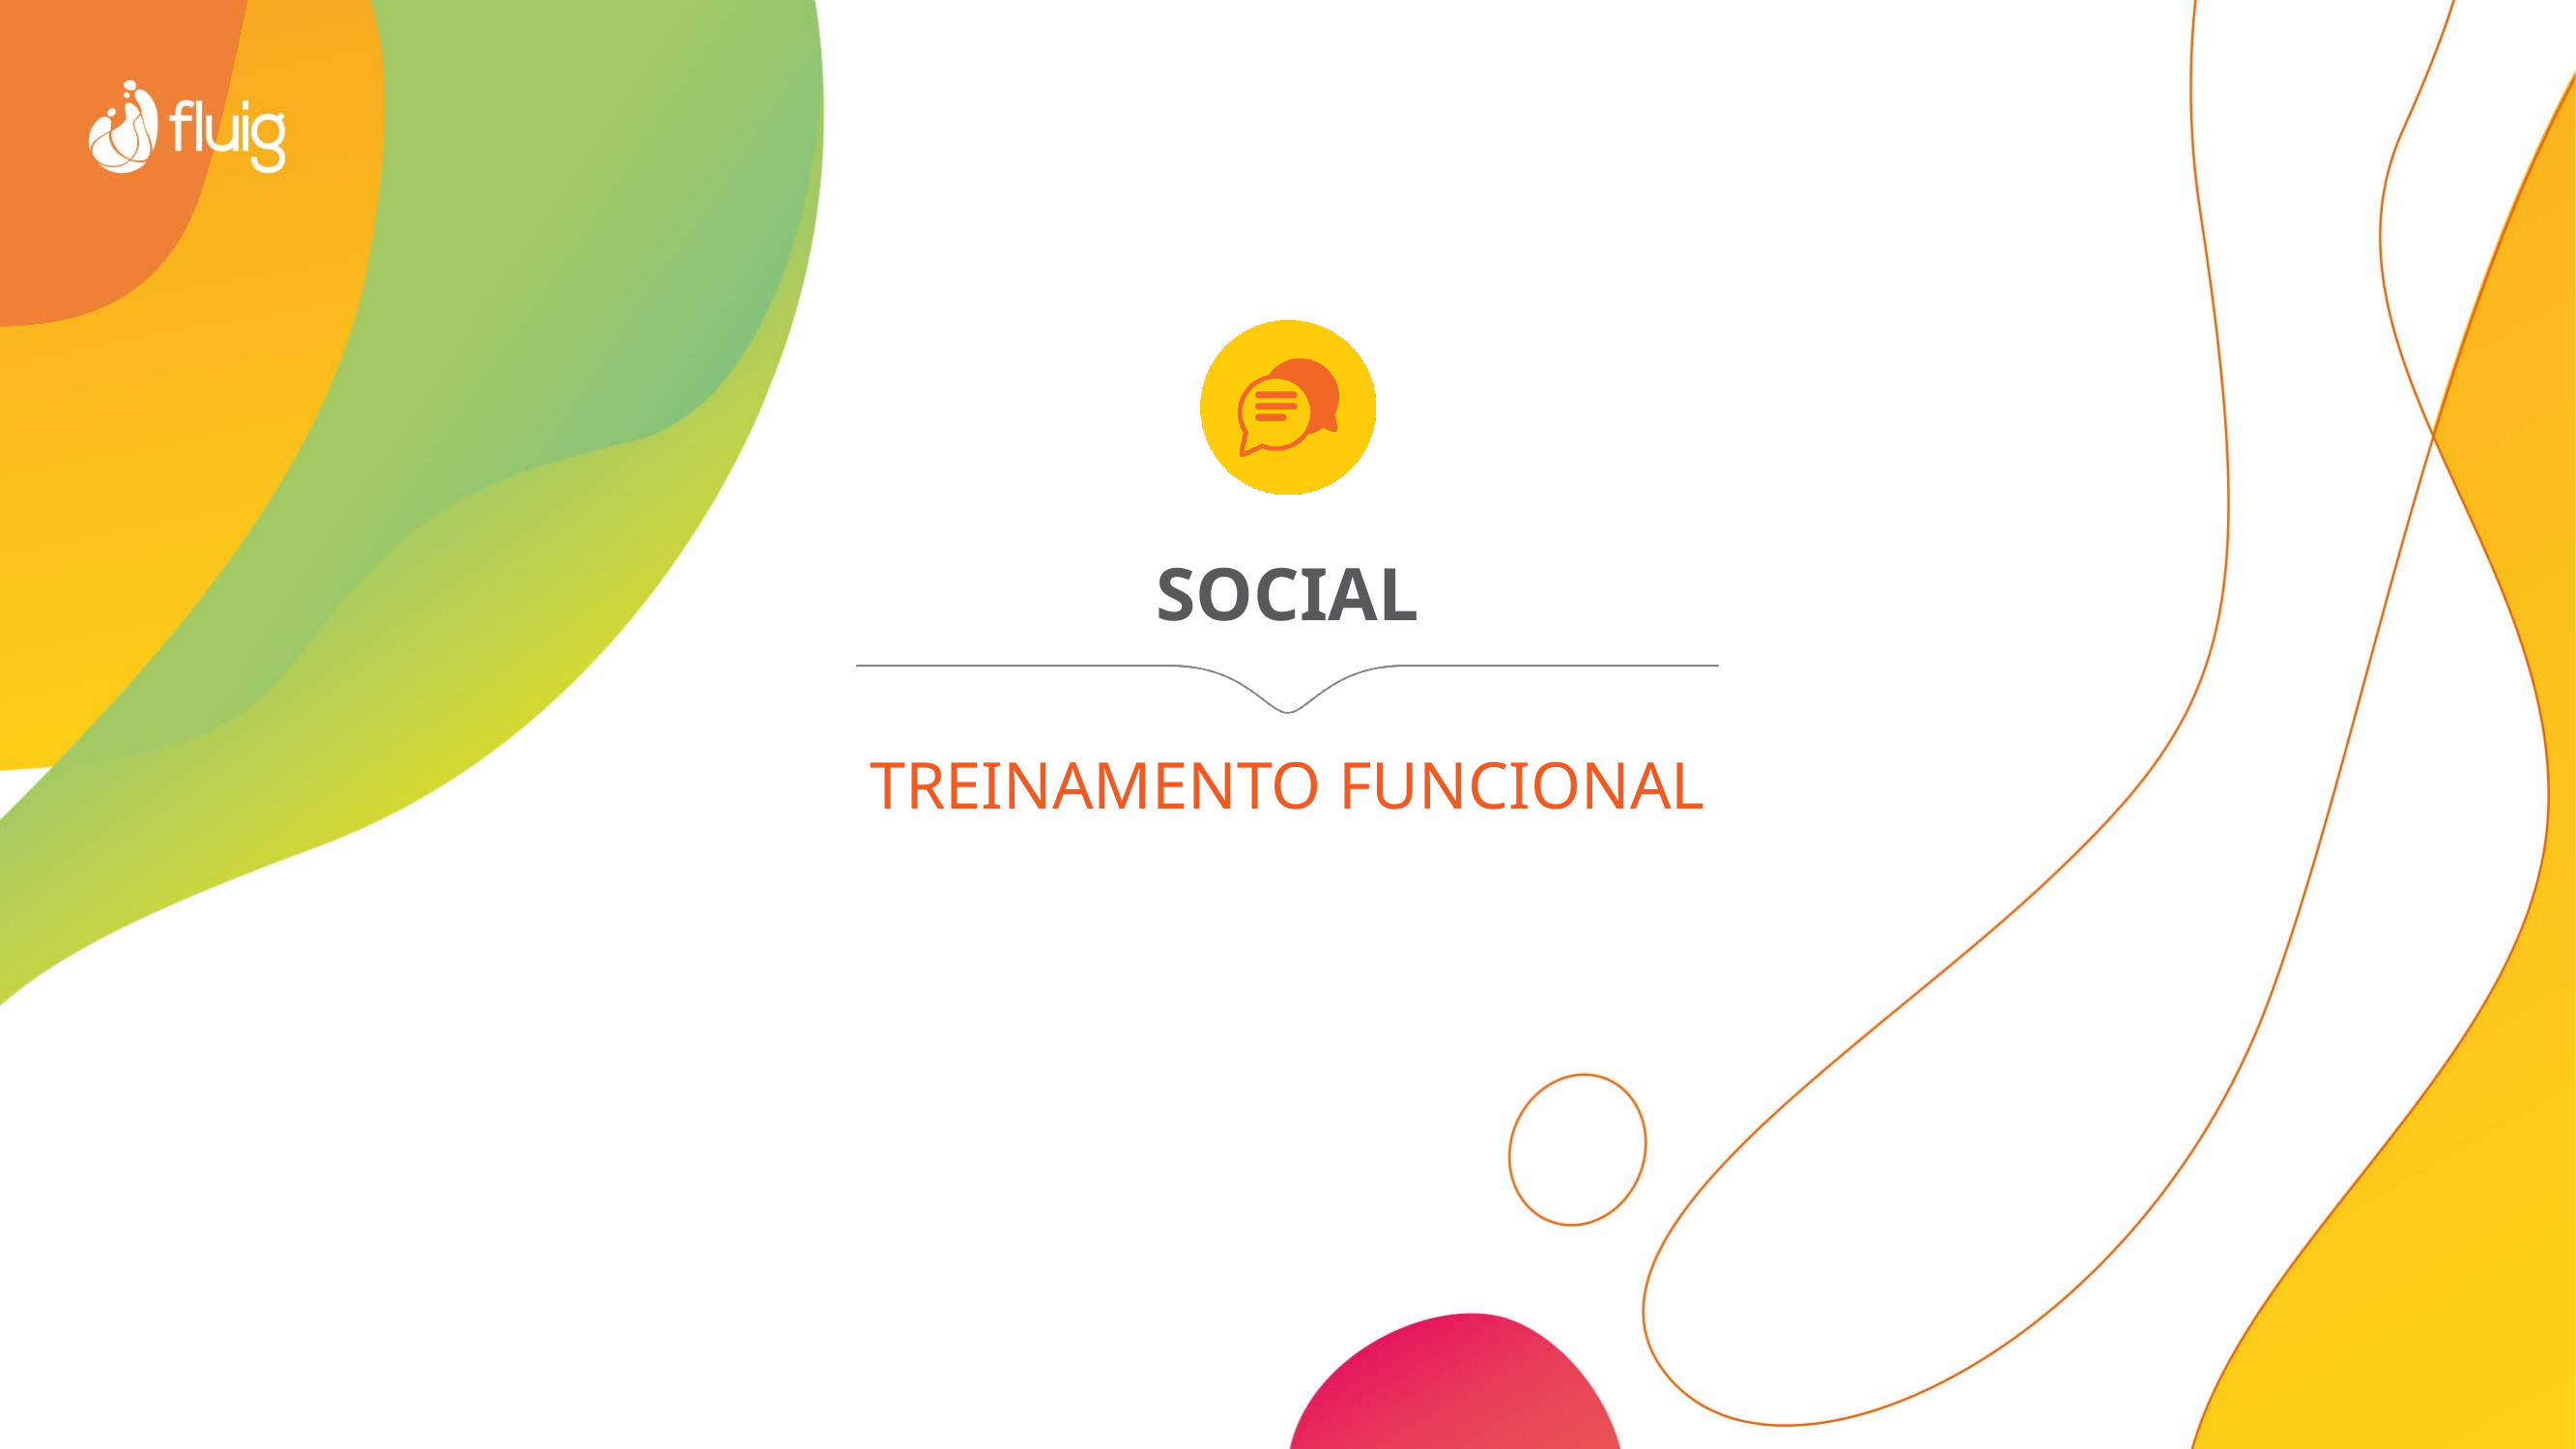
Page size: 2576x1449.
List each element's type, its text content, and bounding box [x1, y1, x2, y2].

list Treinamento funcional [631, 729, 1945, 1074]
title social [631, 517, 1945, 659]
picture [0, 0, 2576, 1449]
